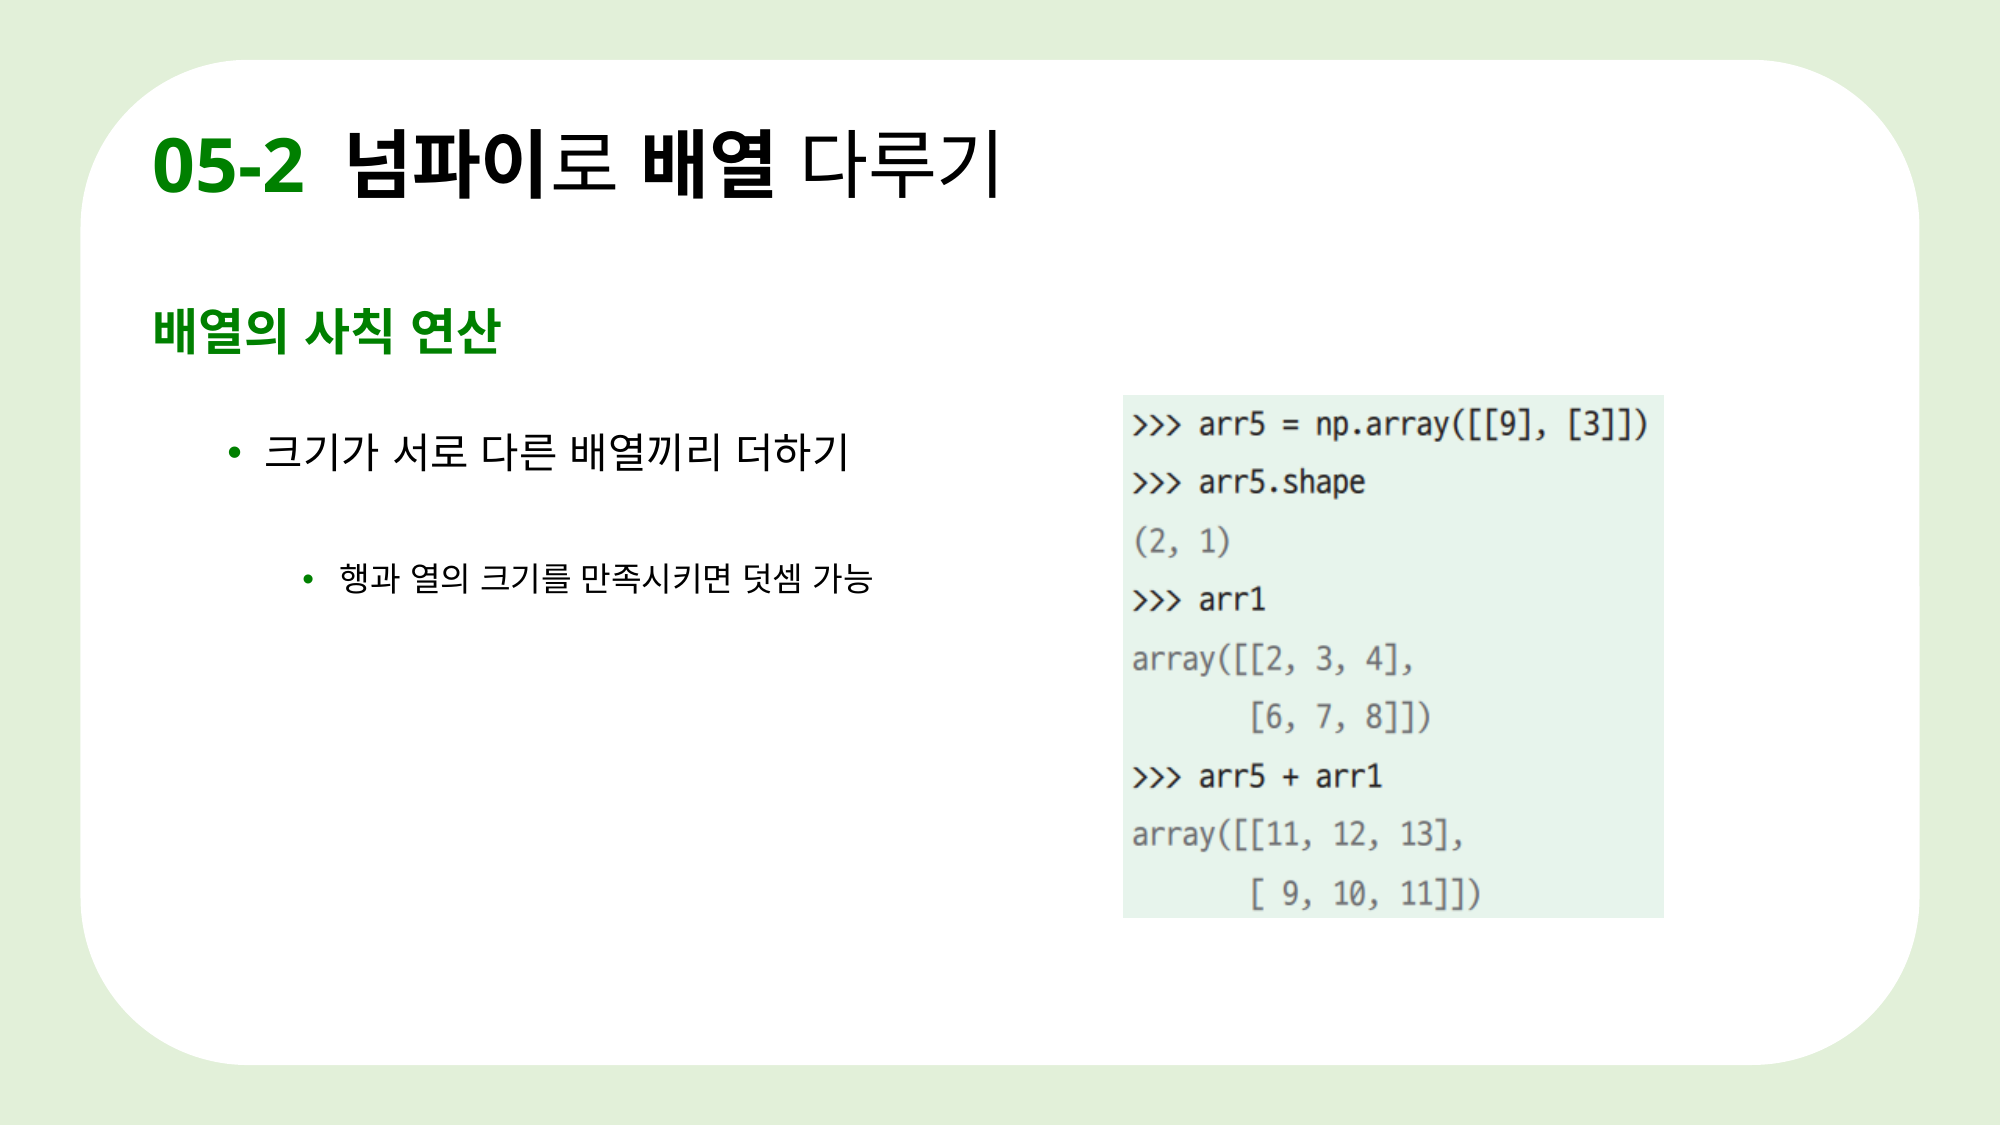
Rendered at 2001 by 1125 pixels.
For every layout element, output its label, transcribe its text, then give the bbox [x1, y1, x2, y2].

title 05-2 넘파이로 배열 다루기 [137, 59, 1863, 278]
picture [1123, 395, 1664, 918]
list 배열의 사칙 연산 크기가 서로 다른 배열끼리 더하기 행과 열의 크기를 만족시키면 덧셈 가능 [137, 299, 1863, 1014]
